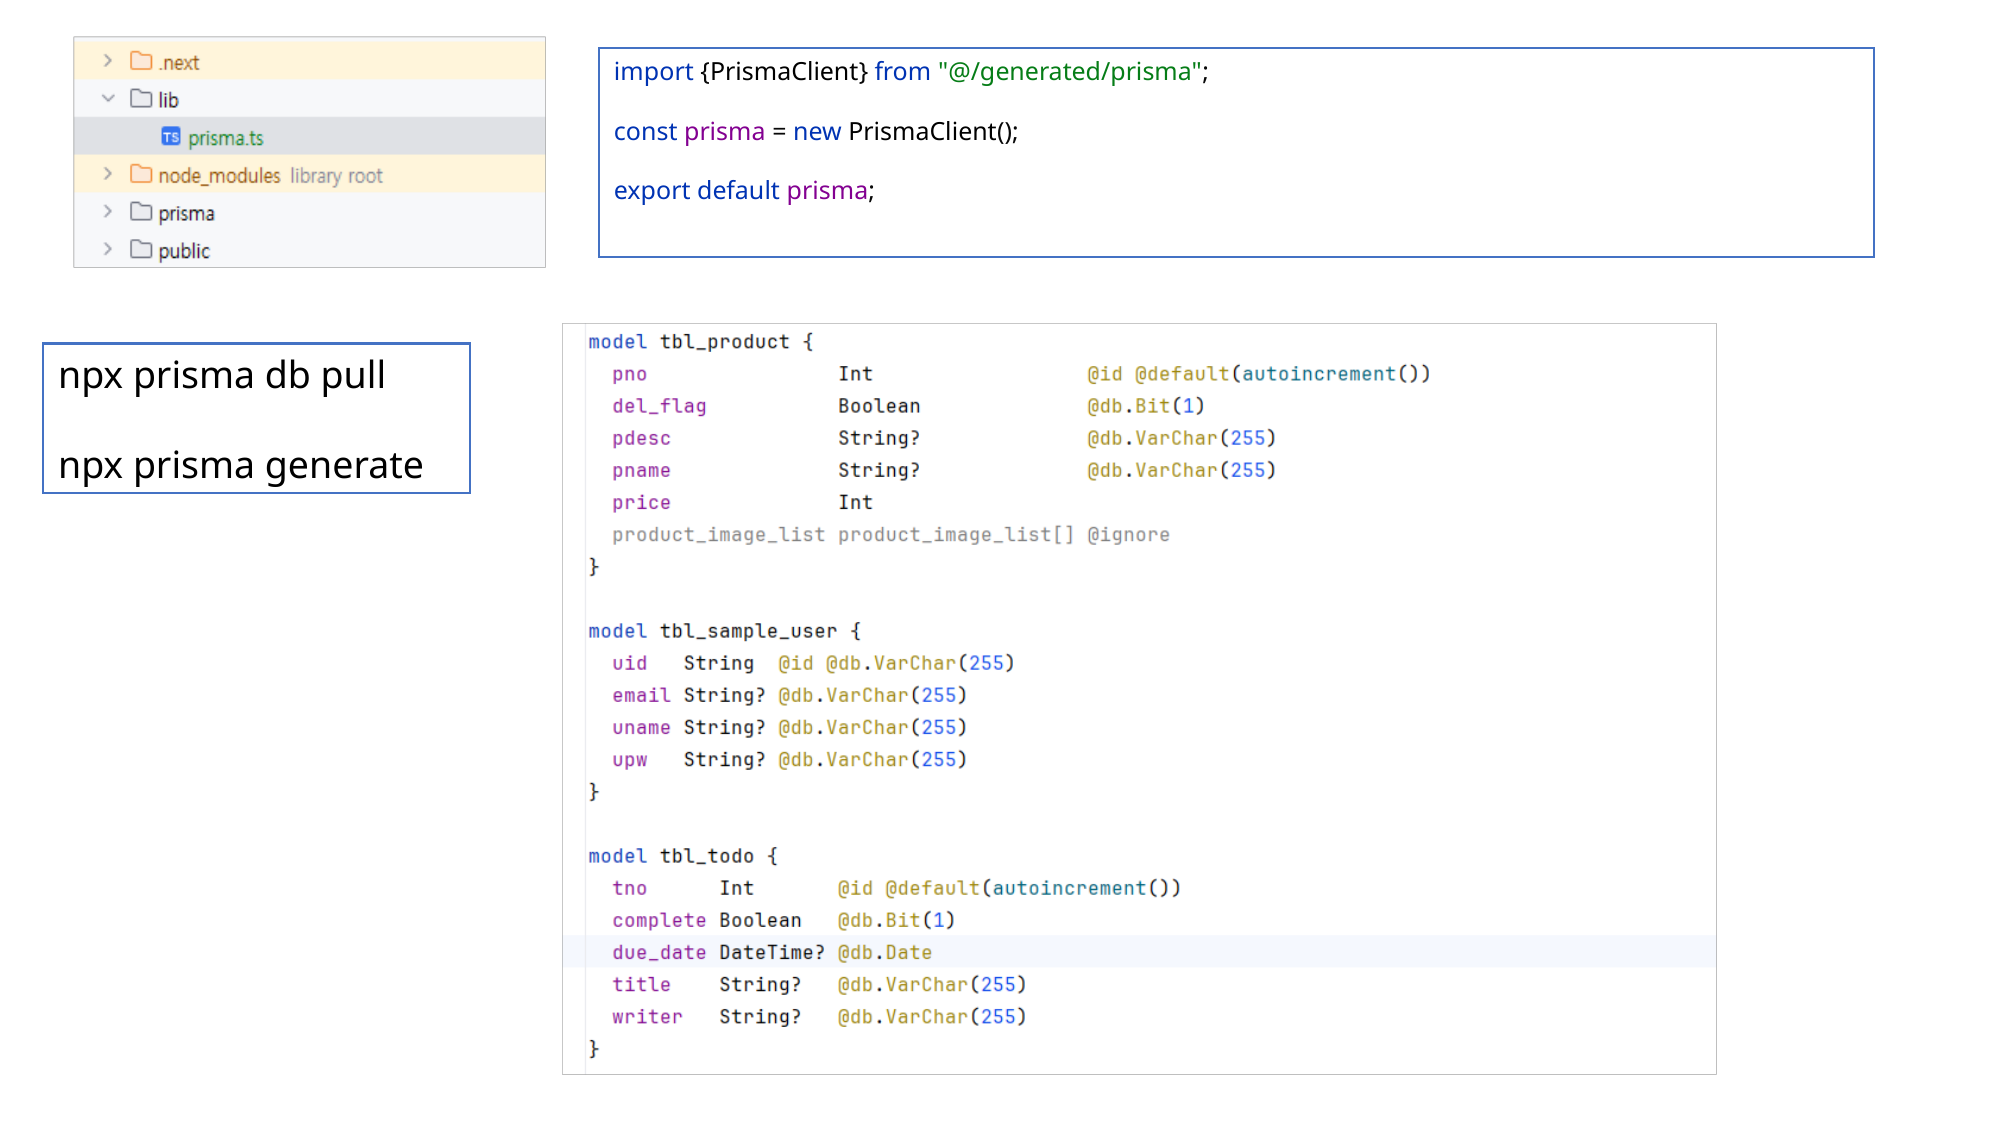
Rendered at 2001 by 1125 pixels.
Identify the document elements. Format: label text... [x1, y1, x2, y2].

picture [559, 321, 1719, 1077]
picture [71, 34, 549, 271]
text_box import {PrismaClient} from "@/generated/prisma"; const prisma = new PrismaClient(); export default prisma; [598, 47, 1875, 258]
text_box npx prisma db pull npx prisma generate [42, 342, 471, 494]
